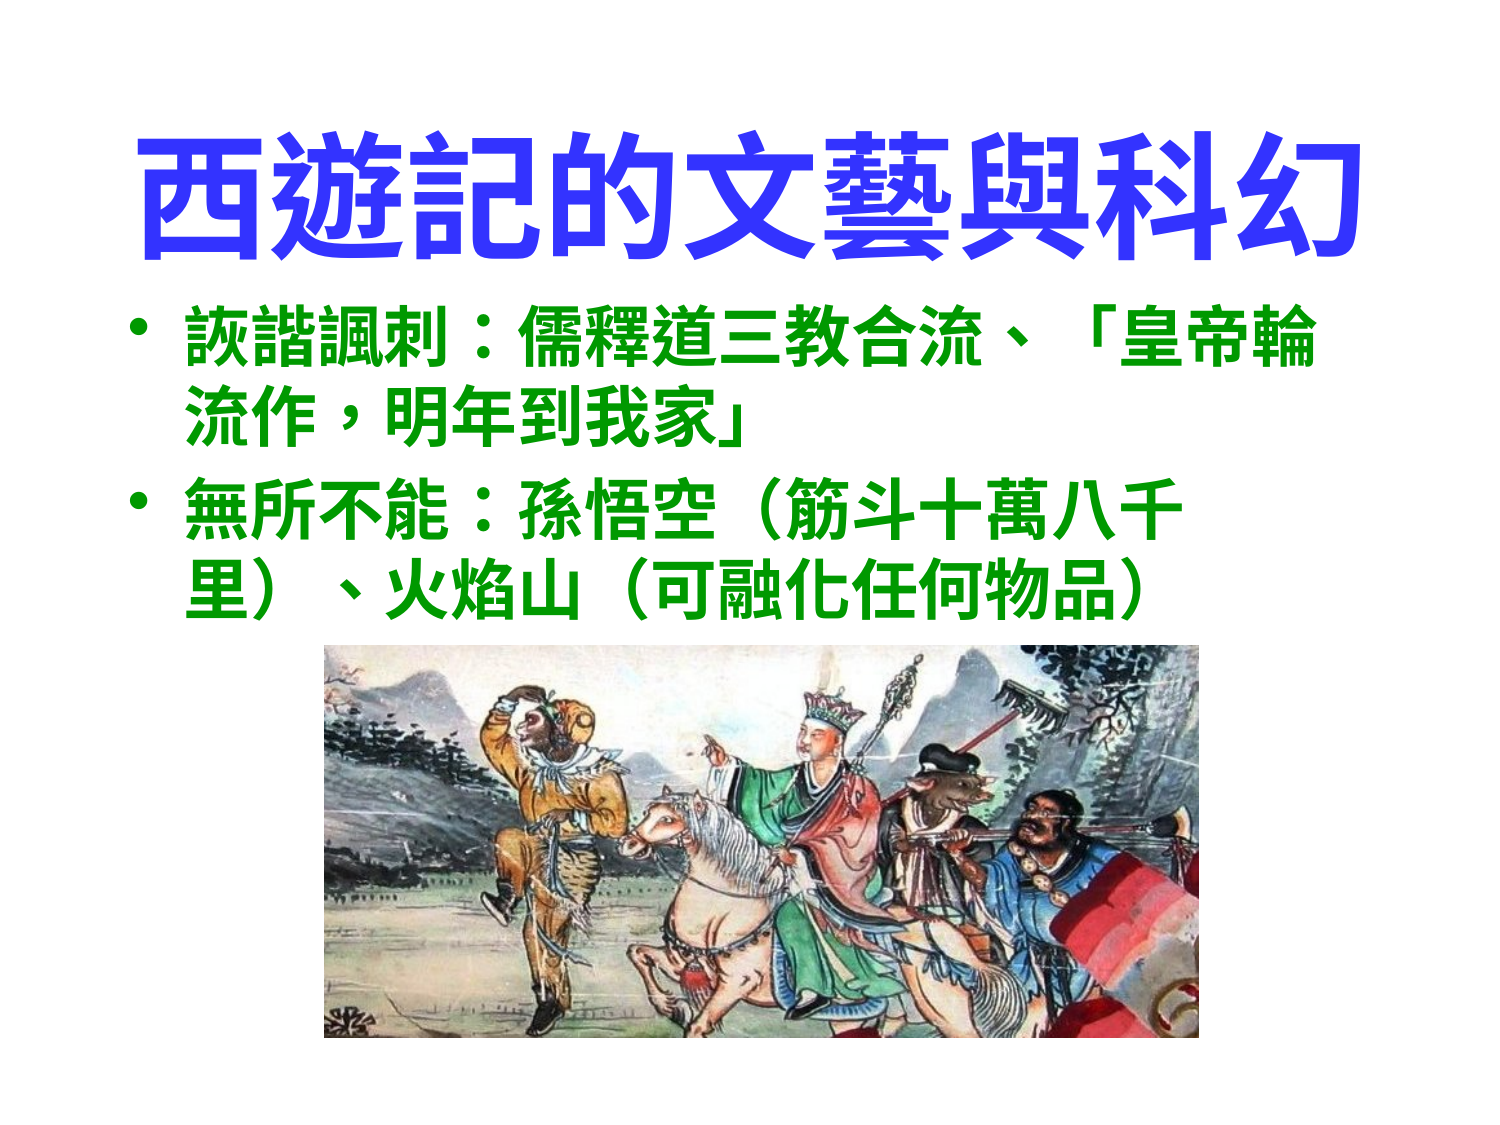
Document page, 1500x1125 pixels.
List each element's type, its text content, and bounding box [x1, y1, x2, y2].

list 詼諧諷刺：儒釋道三教合流、「皇帝輪流作，明年到我家」 無所不能：孫悟空（筋斗十萬八千里）、火焰山（可融化任何物品） [112, 287, 1388, 1000]
title 西遊記的文藝與科幻 [112, 99, 1388, 287]
picture [324, 645, 1199, 1039]
